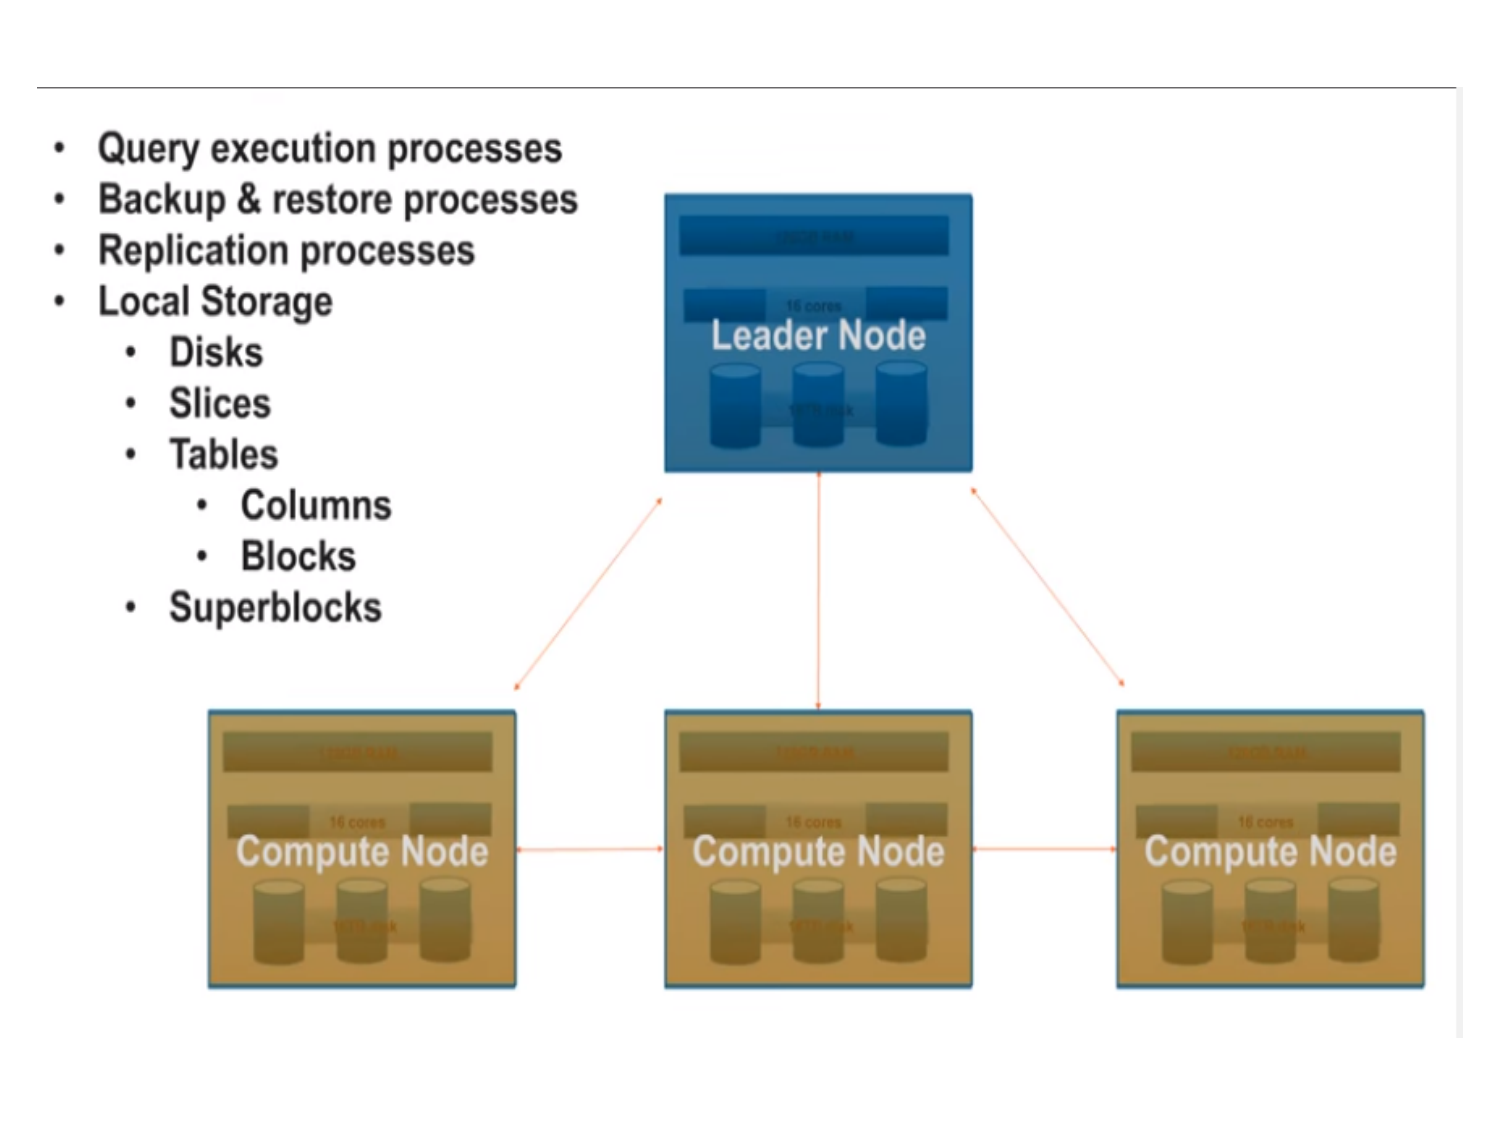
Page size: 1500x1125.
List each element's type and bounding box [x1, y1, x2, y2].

picture [37, 87, 1463, 1038]
